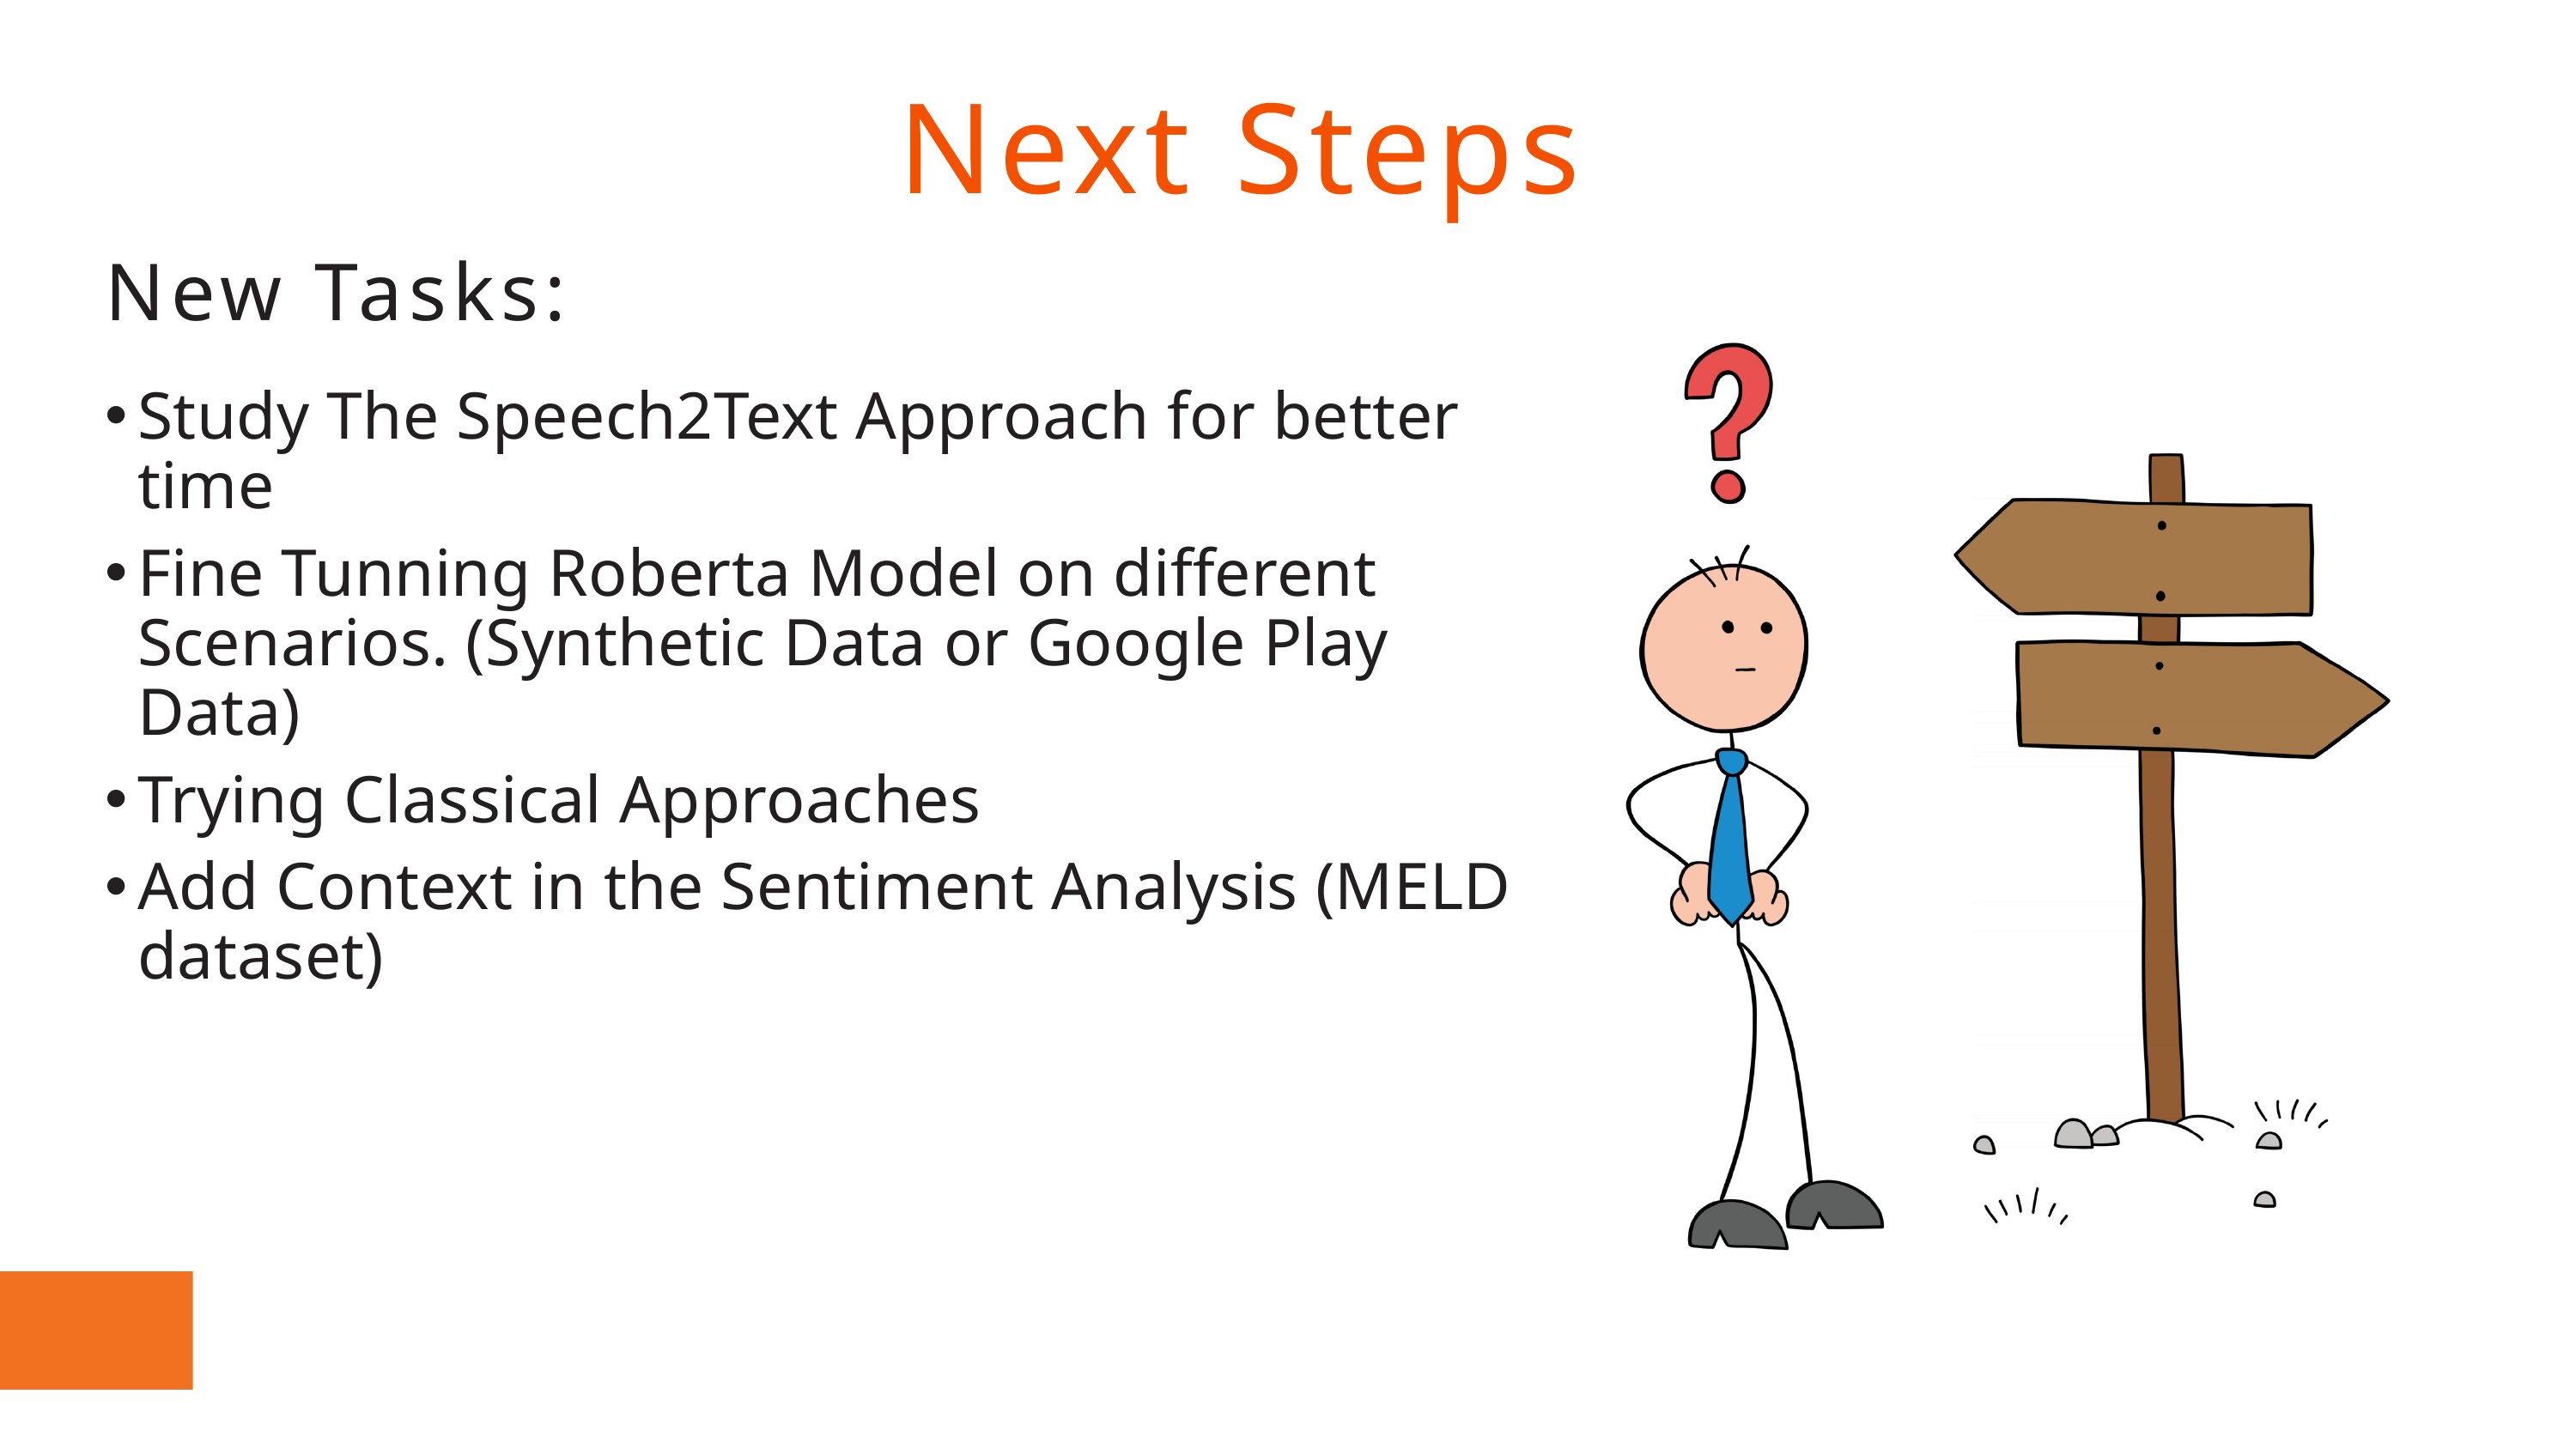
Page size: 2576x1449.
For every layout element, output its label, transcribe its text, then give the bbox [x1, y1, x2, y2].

text_box New Tasks: [92, 246, 1319, 354]
text_box [0, 1271, 193, 1449]
text_box Next Steps [285, 69, 2194, 369]
text_box Study The Speech2Text Approach for better time Fine Tunning Roberta Model on different Scenarios. (Synthetic Data or Google Play Data) Trying Classical Approaches Add Context in the Sentiment Analysis (MELD dataset) [92, 377, 1525, 1175]
picture [1529, 258, 2480, 1332]
